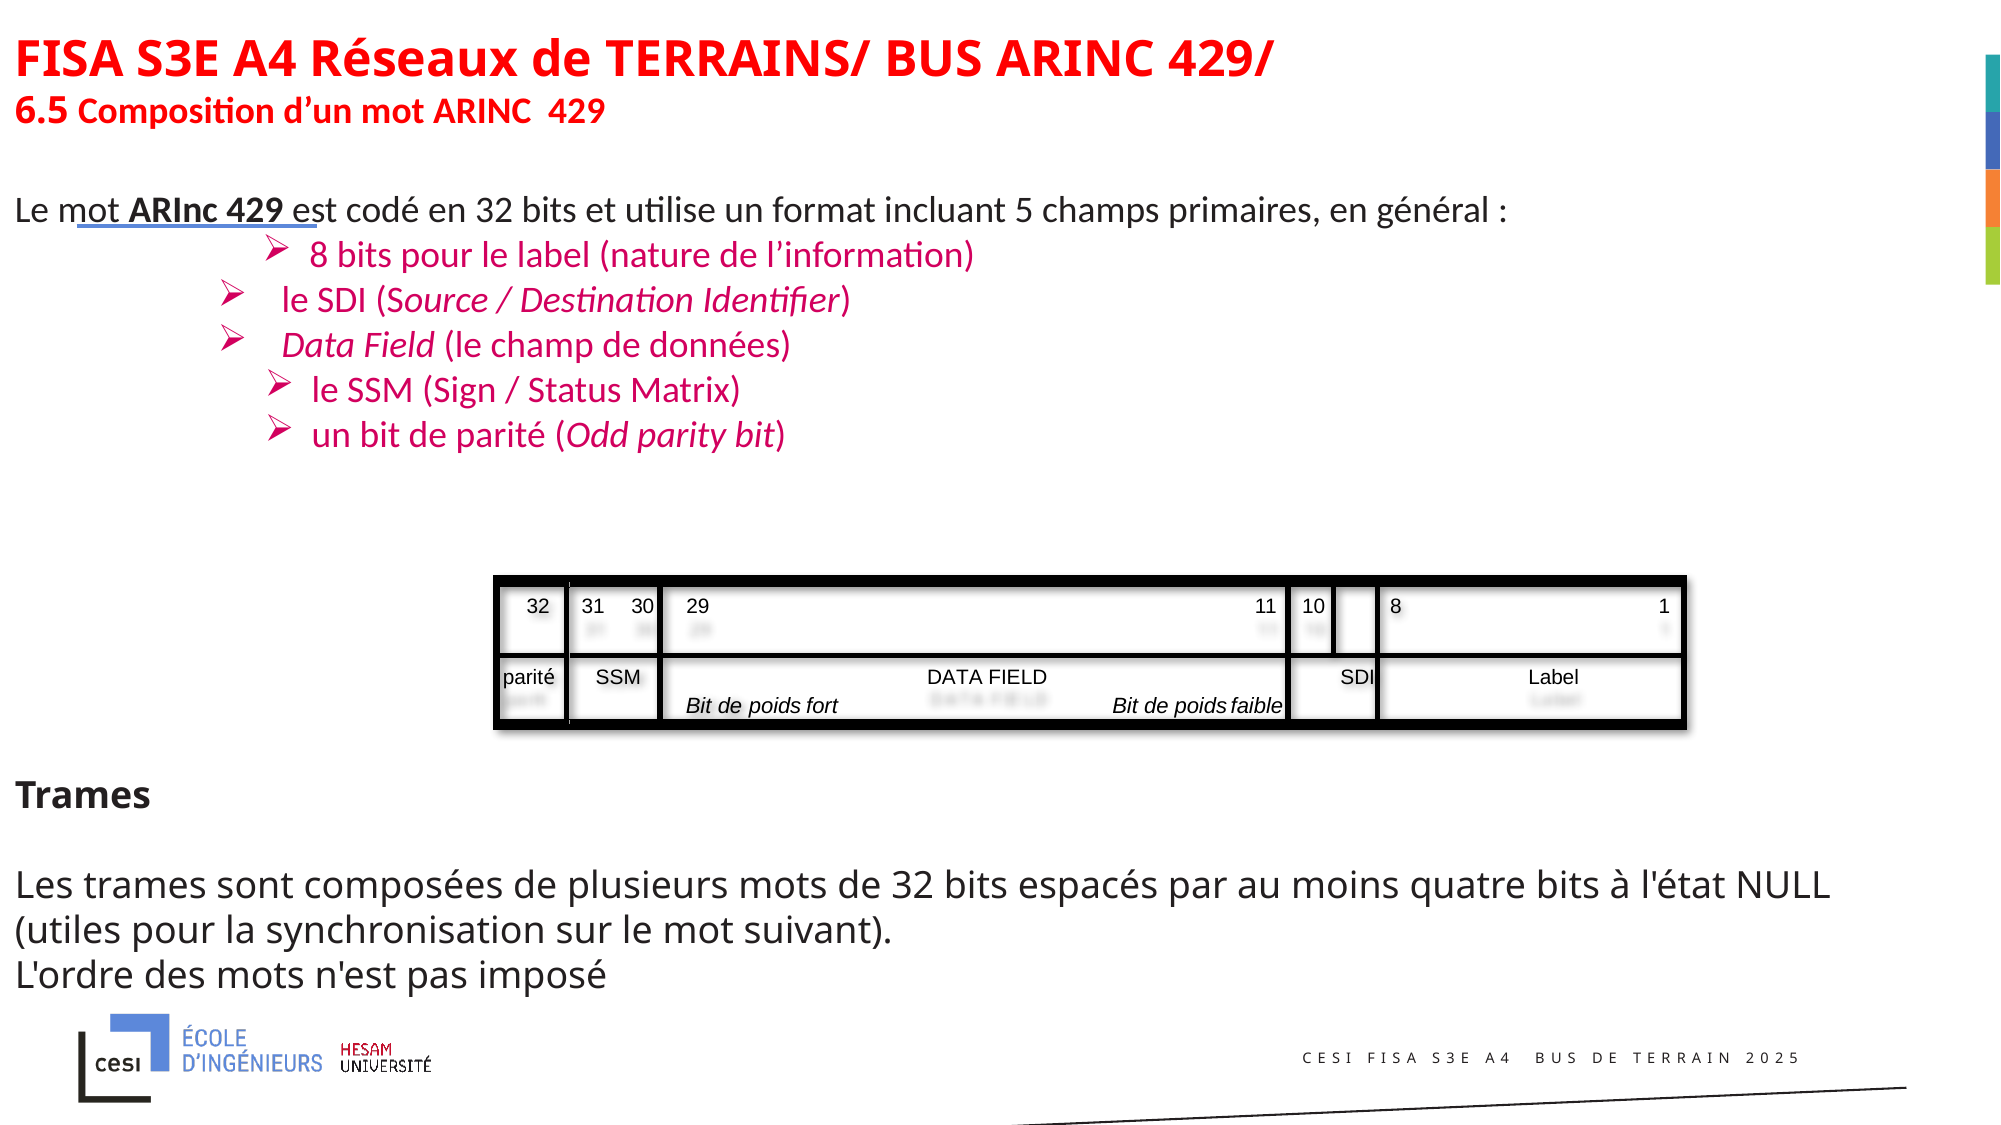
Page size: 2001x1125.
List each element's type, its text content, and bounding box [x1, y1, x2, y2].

text_box Le mot ARInc 429 est codé en 32 bits et utilise un format incluant 5 champs primaires, en général : 8 bits pour le label (nature de l’information) le SDI (Source / Destination Identifier) Data Field (le champ de données) le SSM (Sign / Status Matrix) un bit de parité (Odd parity bit) [0, 42, 1945, 508]
text_box Trames Les trames sont composées de plusieurs mots de 32 bits espacés par au moins quatre bits à l'état NULL (utiles pour la synchronisation sur le mot suivant). L'ordre des mots n'est pas imposé [0, 763, 1958, 1003]
footer CESI FISA S3E A4 Bus de Terrain 2025 [1041, 1027, 1814, 1088]
picture [12, 1003, 433, 1125]
text_box FISA S3E A4 Réseaux de TERRAINS/ BUS ARINC 429/ 6.5 Composition d’un mot ARINC 429 [0, 19, 1603, 184]
picture [499, 581, 1681, 725]
